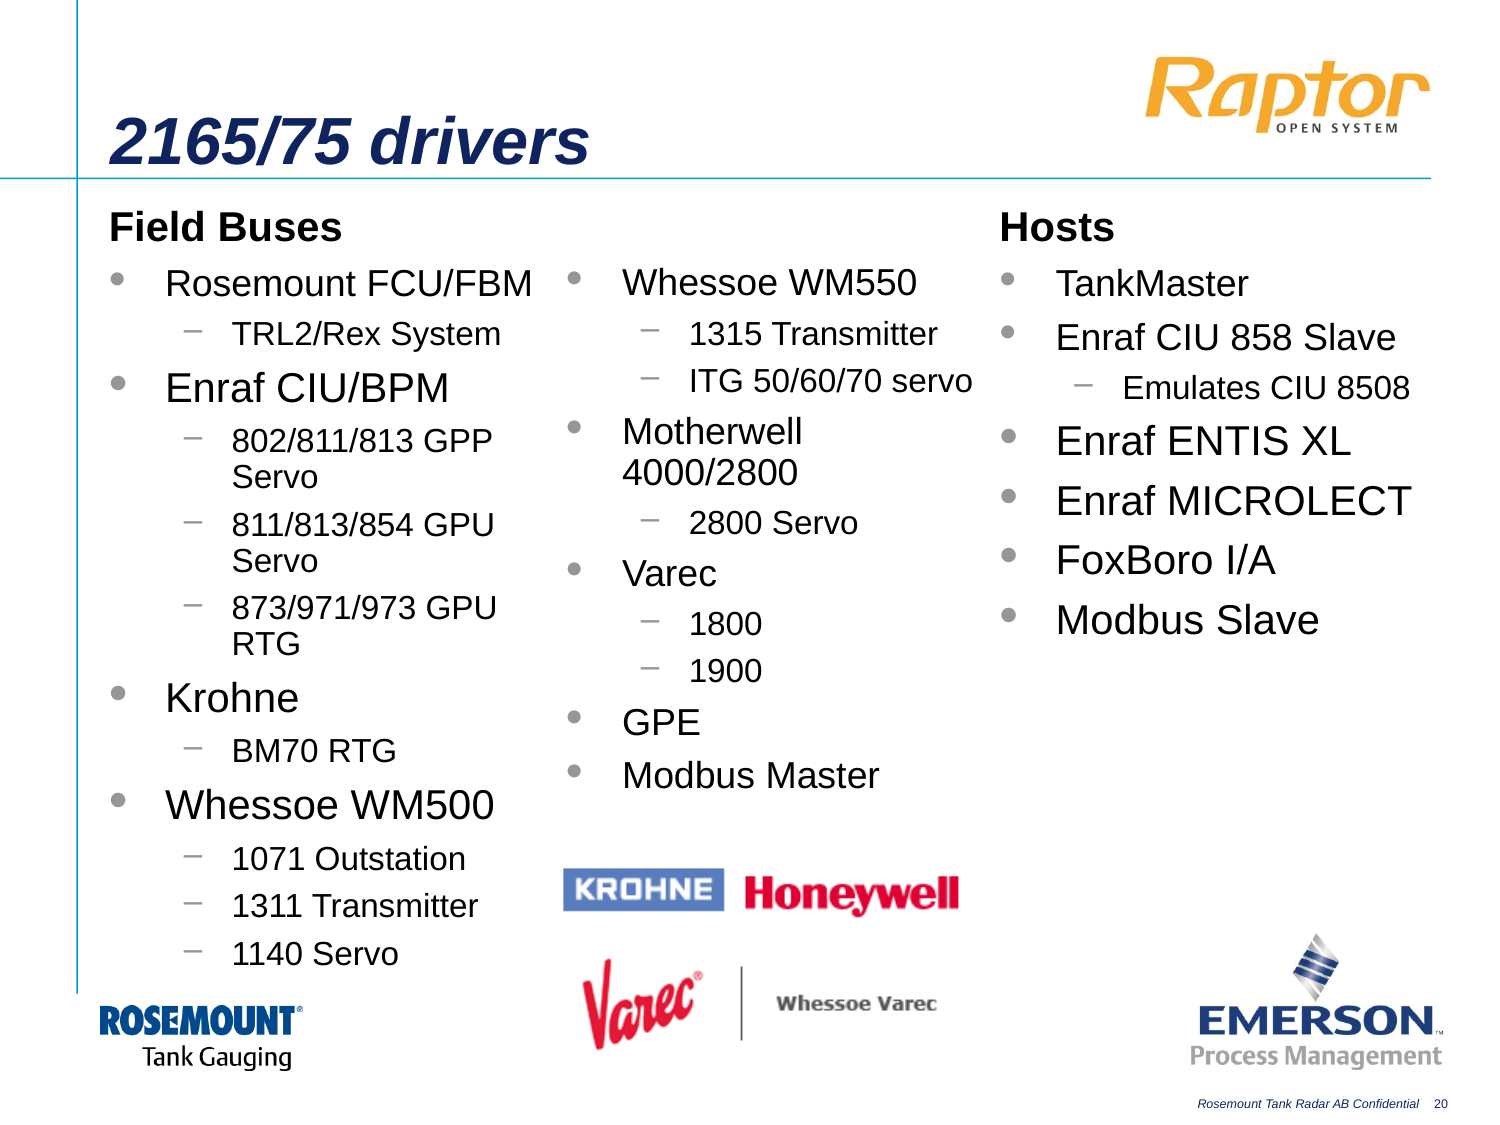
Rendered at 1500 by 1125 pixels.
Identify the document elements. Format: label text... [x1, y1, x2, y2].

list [562, 866, 726, 913]
picture [1139, 54, 1436, 135]
picture [738, 866, 969, 919]
picture [100, 1005, 303, 1071]
list Field Buses Rosemount FCU/FBM TRL2/Rex System Enraf CIU/BPM 802/811/813 GPP Servo 811/813/854 GPU Servo 873/971/973 GPU RTG Krohne BM70 RTG Whessoe WM500 1071 Outstation 1311 Transmitter 1140 Servo [93, 197, 550, 944]
slide_number 20 [1412, 1095, 1449, 1109]
picture [550, 937, 966, 1059]
list Hosts TankMaster Enraf CIU 858 Slave Emulates CIU 8508 Enraf ENTIS XL Enraf MICROLECT FoxBoro I/A Modbus Slave [984, 197, 1454, 944]
title 2165/75 drivers [95, 66, 1342, 186]
list Whessoe WM550 1315 Transmitter ITG 50/60/70 servo Motherwell 4000/2800 2800 Servo Varec 1800 1900 GPE Modbus Master [550, 197, 997, 1055]
picture [1173, 905, 1461, 1098]
